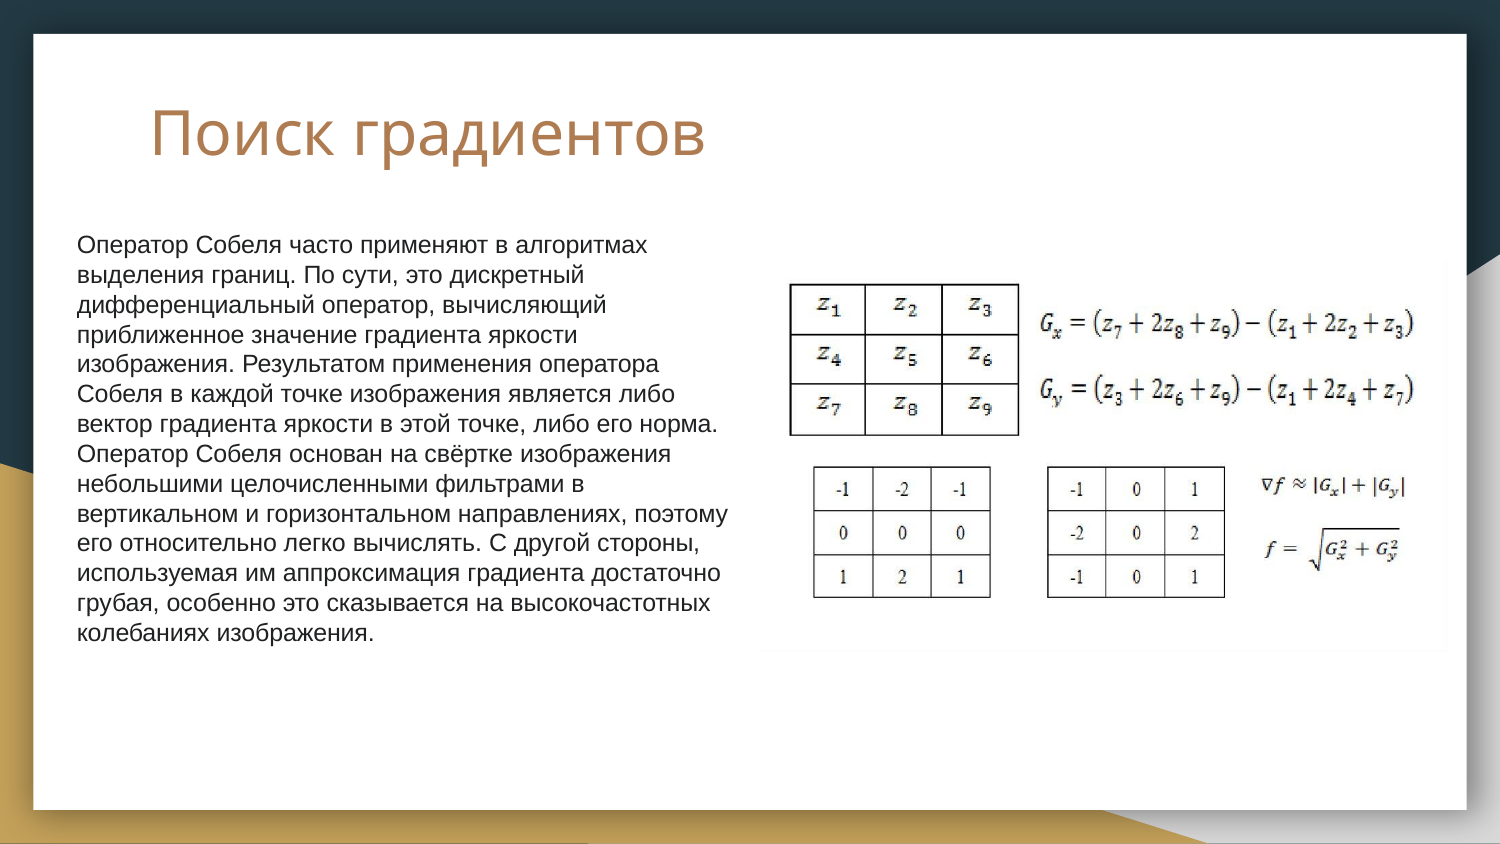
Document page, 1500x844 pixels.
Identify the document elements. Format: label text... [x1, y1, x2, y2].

list Оператор Собеля часто применяют в алгоритмах выделения границ. По сути, это дискретный дифференциальный оператор, вычисляющий приближенное значение градиента яркости изображения. Результатом применения оператора Собеля в каждой точке изображения является либо вектор градиента яркости в этой точке, либо его норма. Оператор Собеля основан на свёртке изображения небольшими целочисленными фильтрами в вертикальном и горизонтальном направлениях, поэтому его относительно легко вычислять. С другой стороны, используемая им аппроксимация градиента достаточно грубая, особенно это сказывается на высокочастотных колебаниях изображения. [61, 213, 750, 722]
picture [758, 258, 1448, 652]
title Поиск градиентов [134, 77, 1366, 235]
